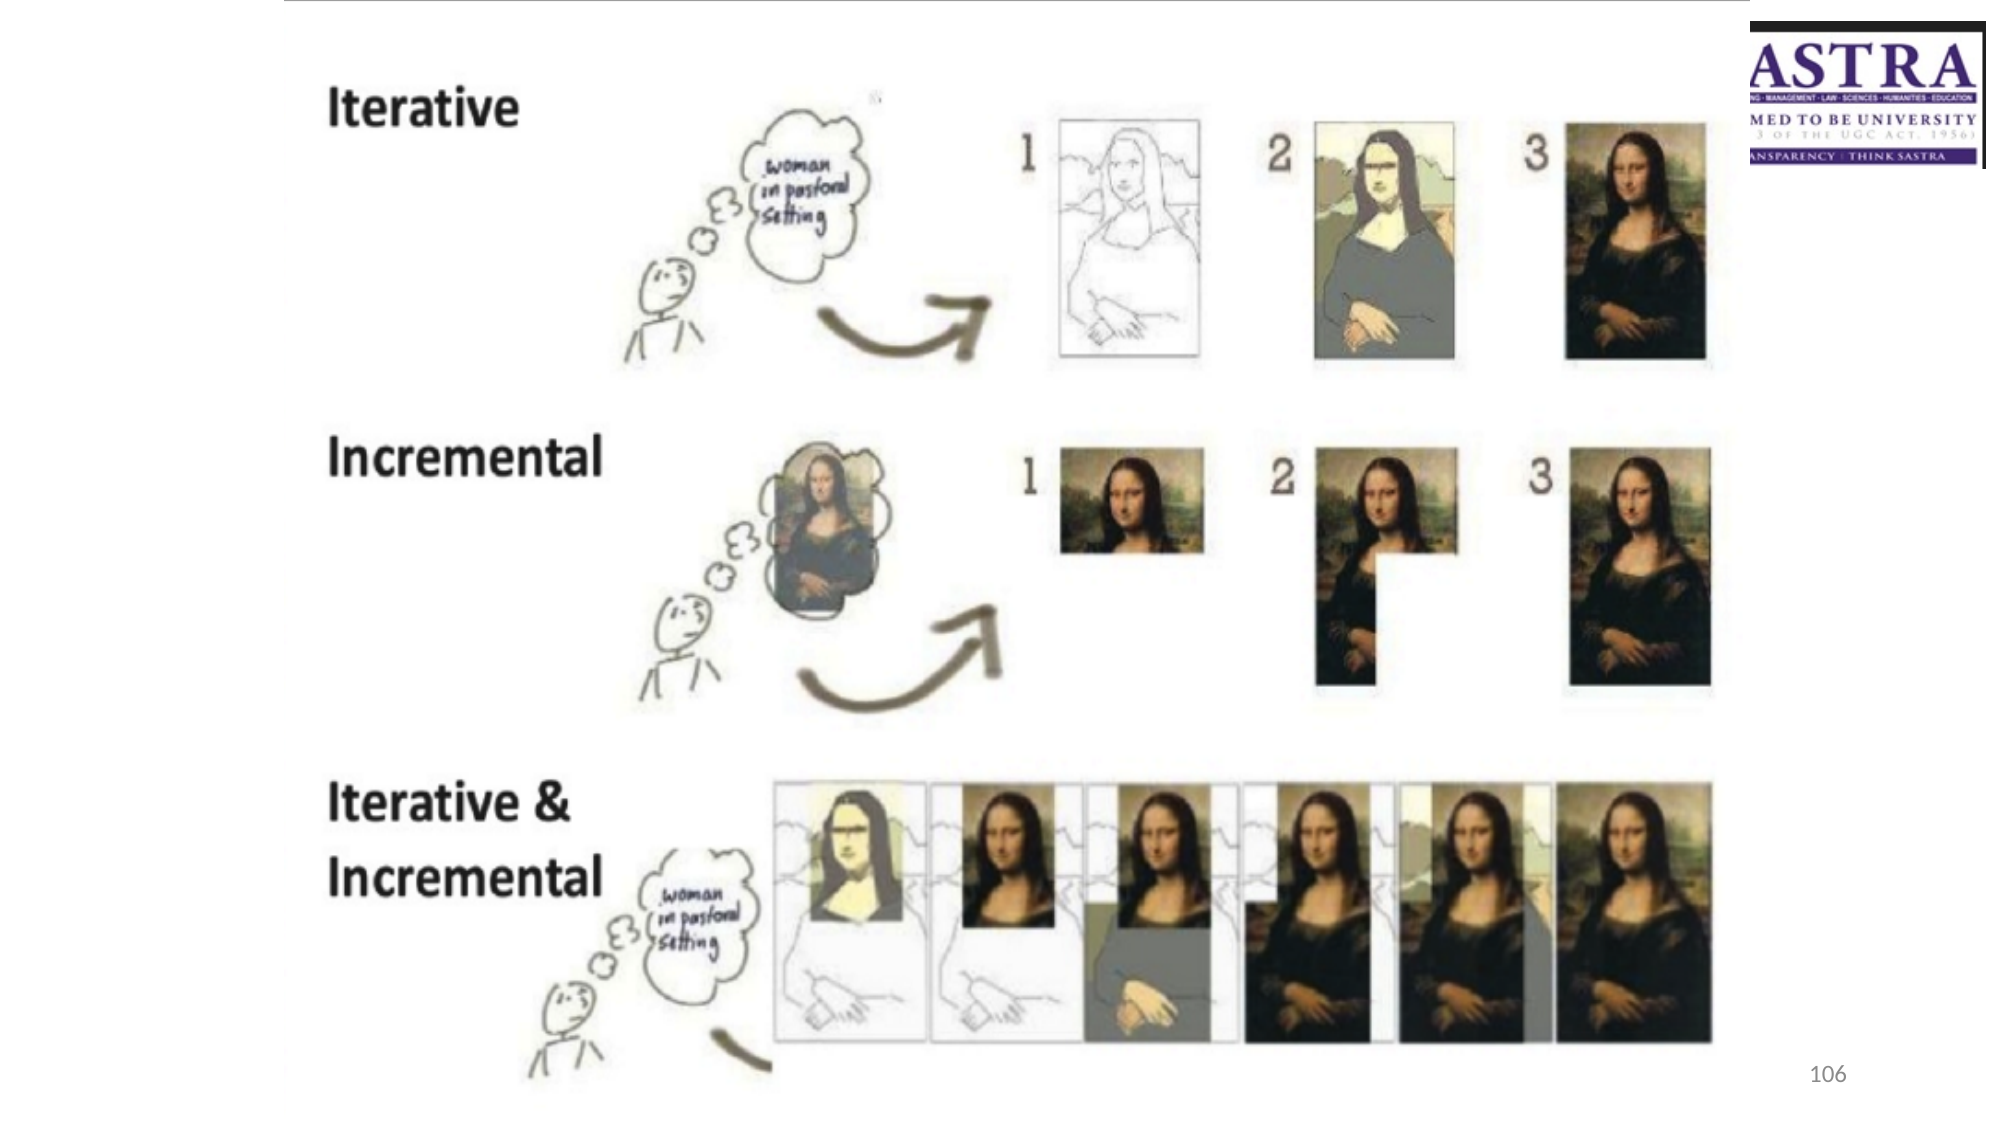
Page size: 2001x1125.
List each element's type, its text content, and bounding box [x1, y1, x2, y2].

slide_number 106 [1750, 1042, 1863, 1103]
picture [284, 0, 1986, 1125]
